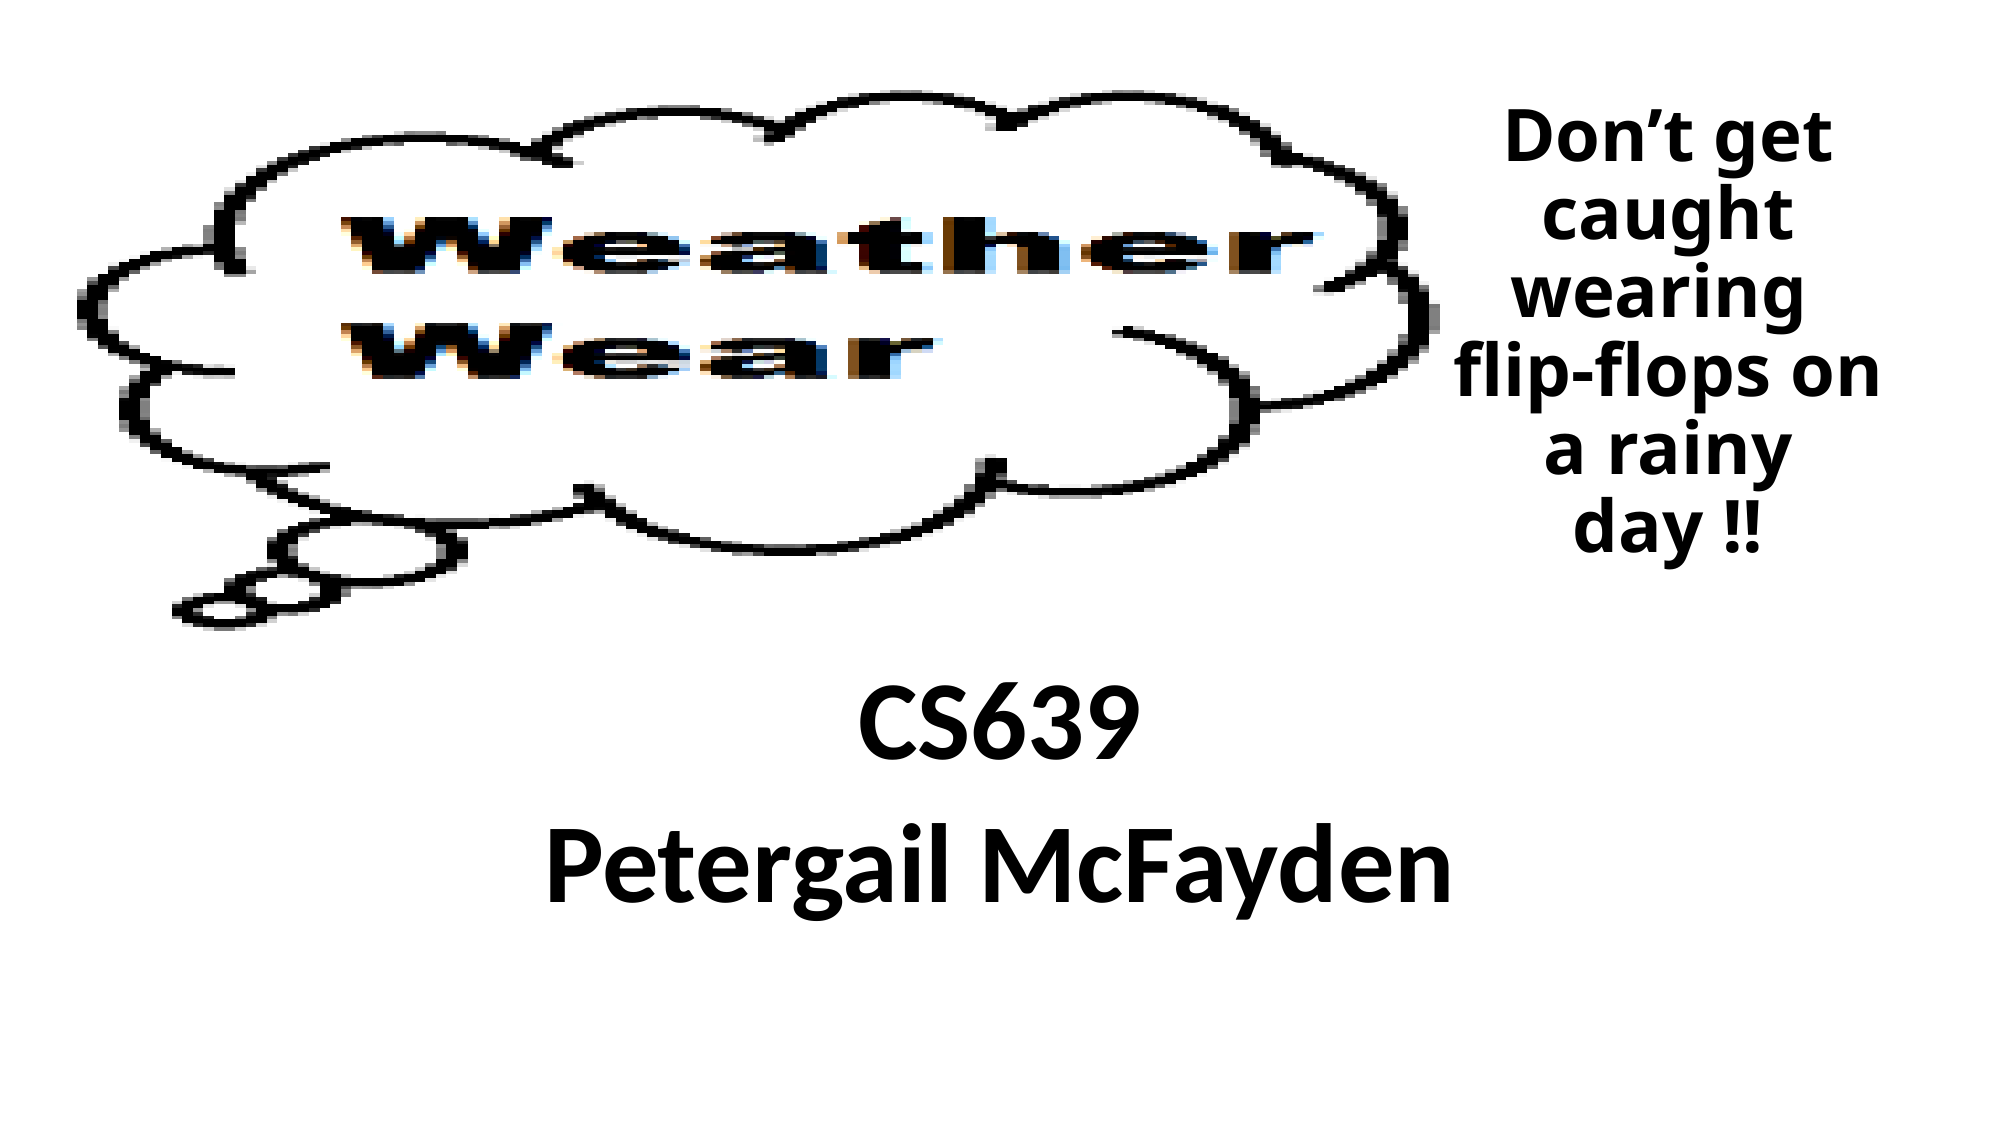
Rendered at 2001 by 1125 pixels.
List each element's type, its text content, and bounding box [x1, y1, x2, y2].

picture [77, 90, 1451, 635]
subtitle CS639 Petergail McFayden [249, 655, 1750, 927]
title Don’t get caught wearing flip-flops on a rainy day !! [1451, 90, 1901, 576]
